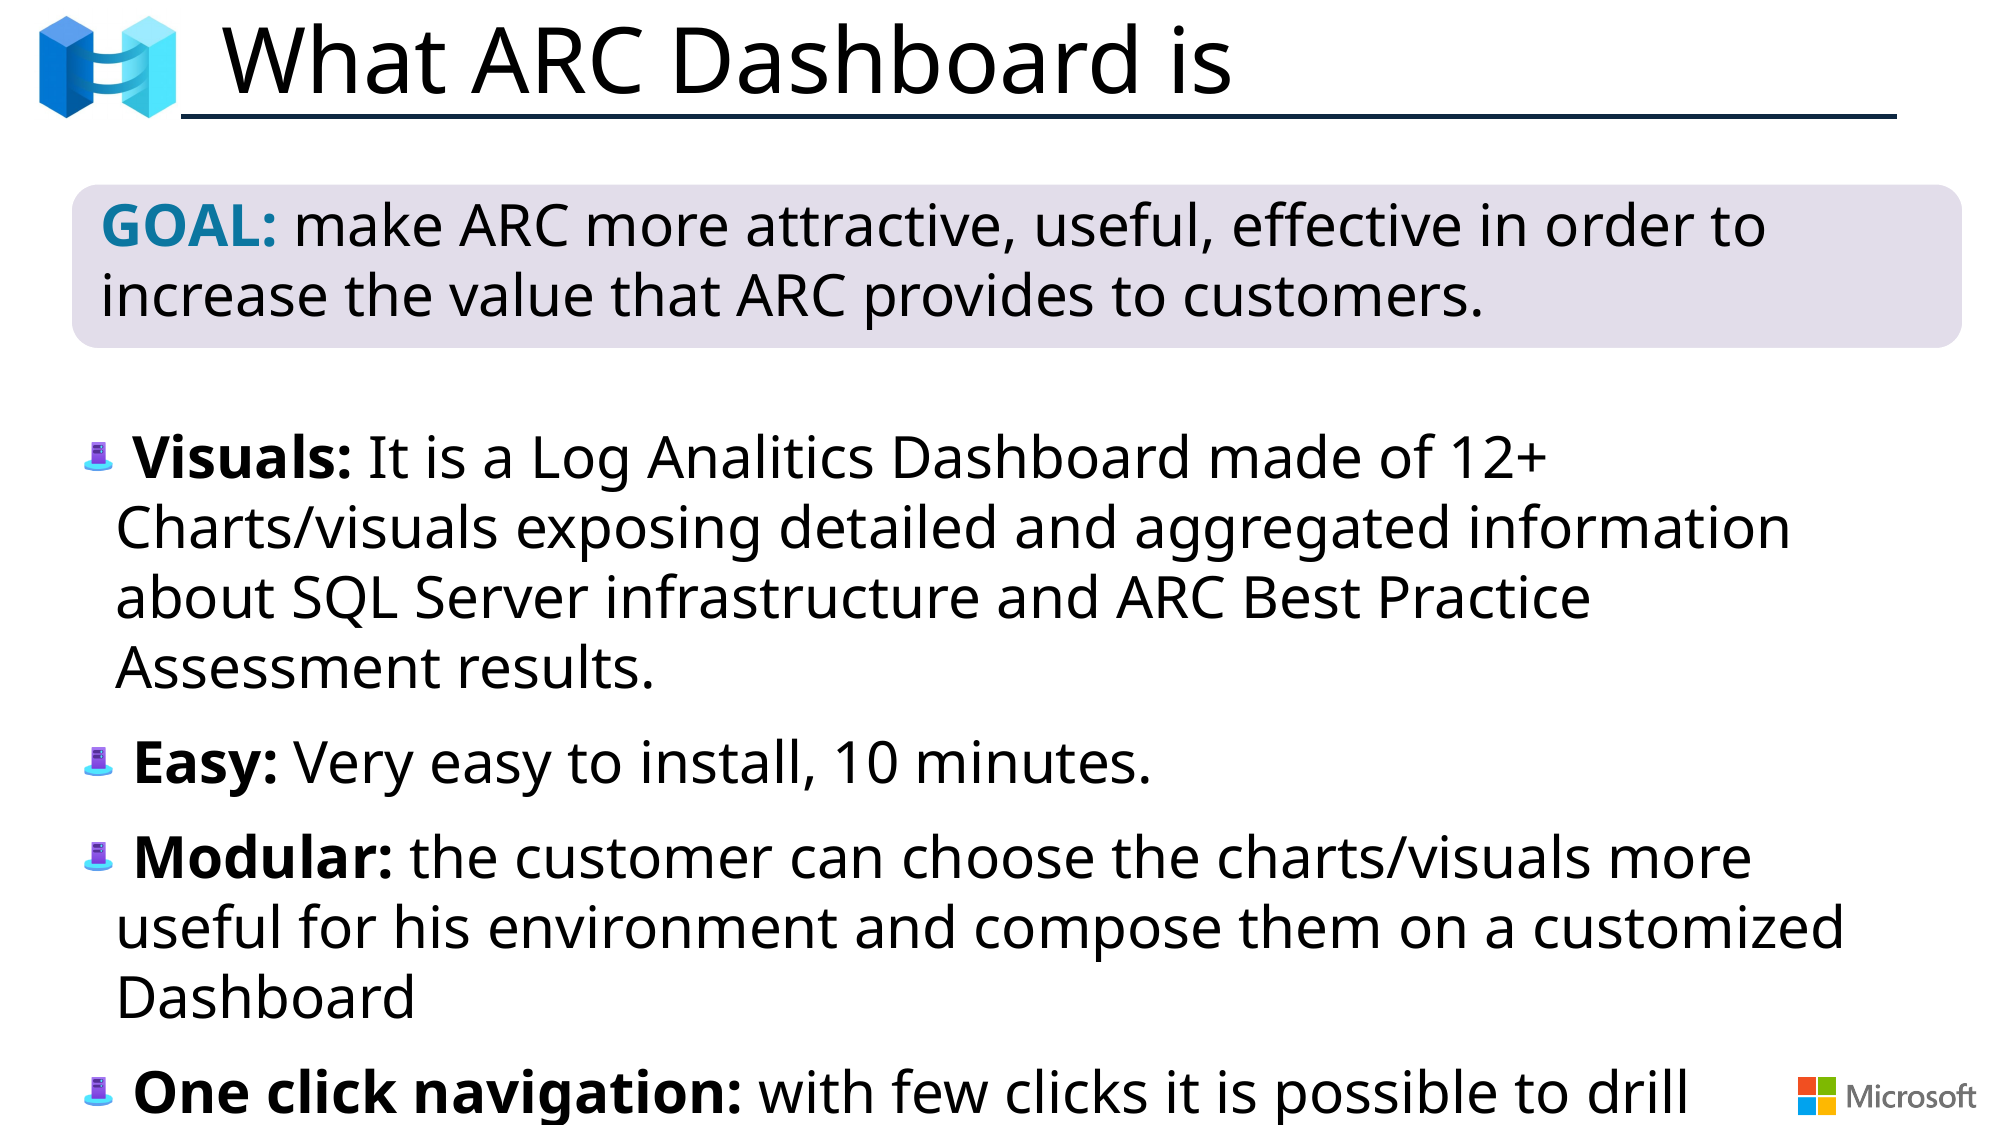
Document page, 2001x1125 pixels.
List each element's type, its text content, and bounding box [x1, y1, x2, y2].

picture [1773, 1068, 2000, 1125]
picture [34, 8, 181, 121]
text_box GOAL: make ARC more attractive, useful, effective in order to increase the value that ARC provides to customers. [86, 180, 1964, 336]
picture [77, 435, 117, 476]
picture [77, 1069, 117, 1111]
title What ARC Dashboard is [206, 0, 1932, 138]
list Visuals: It is a Log Analitics Dashboard made of 12+ Charts/visuals exposing detailed and aggregated information about SQL Server infrastructure and ARC Best Practice Assessment results. Easy: Very easy to install, 10 minutes. Modular: the customer can choose the charts/visuals more useful for his environment and compose them on a customized Dashboard One click navigation: with few clicks it is possible to drill down from infrastructure view to issue details on specific databas [62, 413, 1871, 1075]
picture [77, 740, 117, 781]
text_box [68, 184, 1962, 352]
picture [77, 834, 117, 876]
